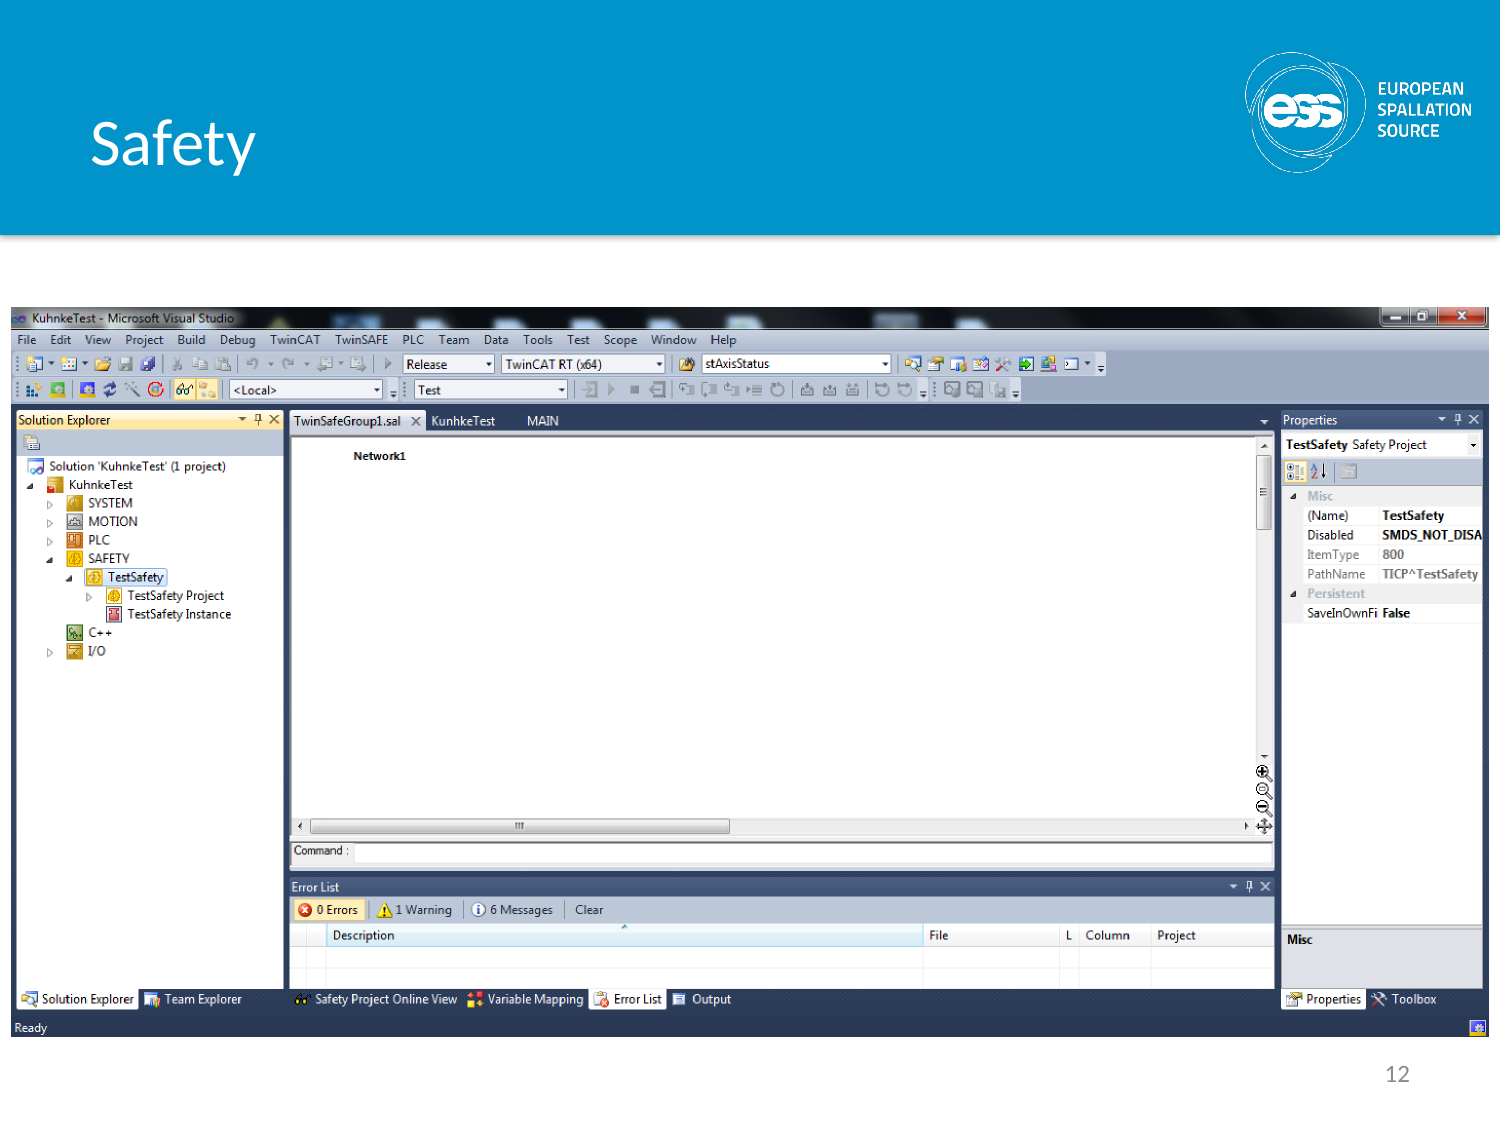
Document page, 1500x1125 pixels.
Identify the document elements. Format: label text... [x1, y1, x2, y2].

picture [11, 306, 1489, 1037]
picture [1432, 125, 1438, 136]
picture [1389, 104, 1393, 115]
picture [1264, 94, 1342, 127]
picture [1398, 109, 1406, 115]
picture [1400, 83, 1407, 94]
picture [1422, 125, 1428, 134]
picture [1423, 83, 1430, 94]
picture [1418, 104, 1423, 115]
slide_number 12 [1074, 1045, 1425, 1103]
title Safety [75, 45, 1247, 233]
picture [1443, 86, 1450, 93]
picture [1436, 104, 1444, 115]
picture [1379, 83, 1385, 94]
picture [1409, 104, 1415, 115]
picture [1454, 83, 1458, 94]
